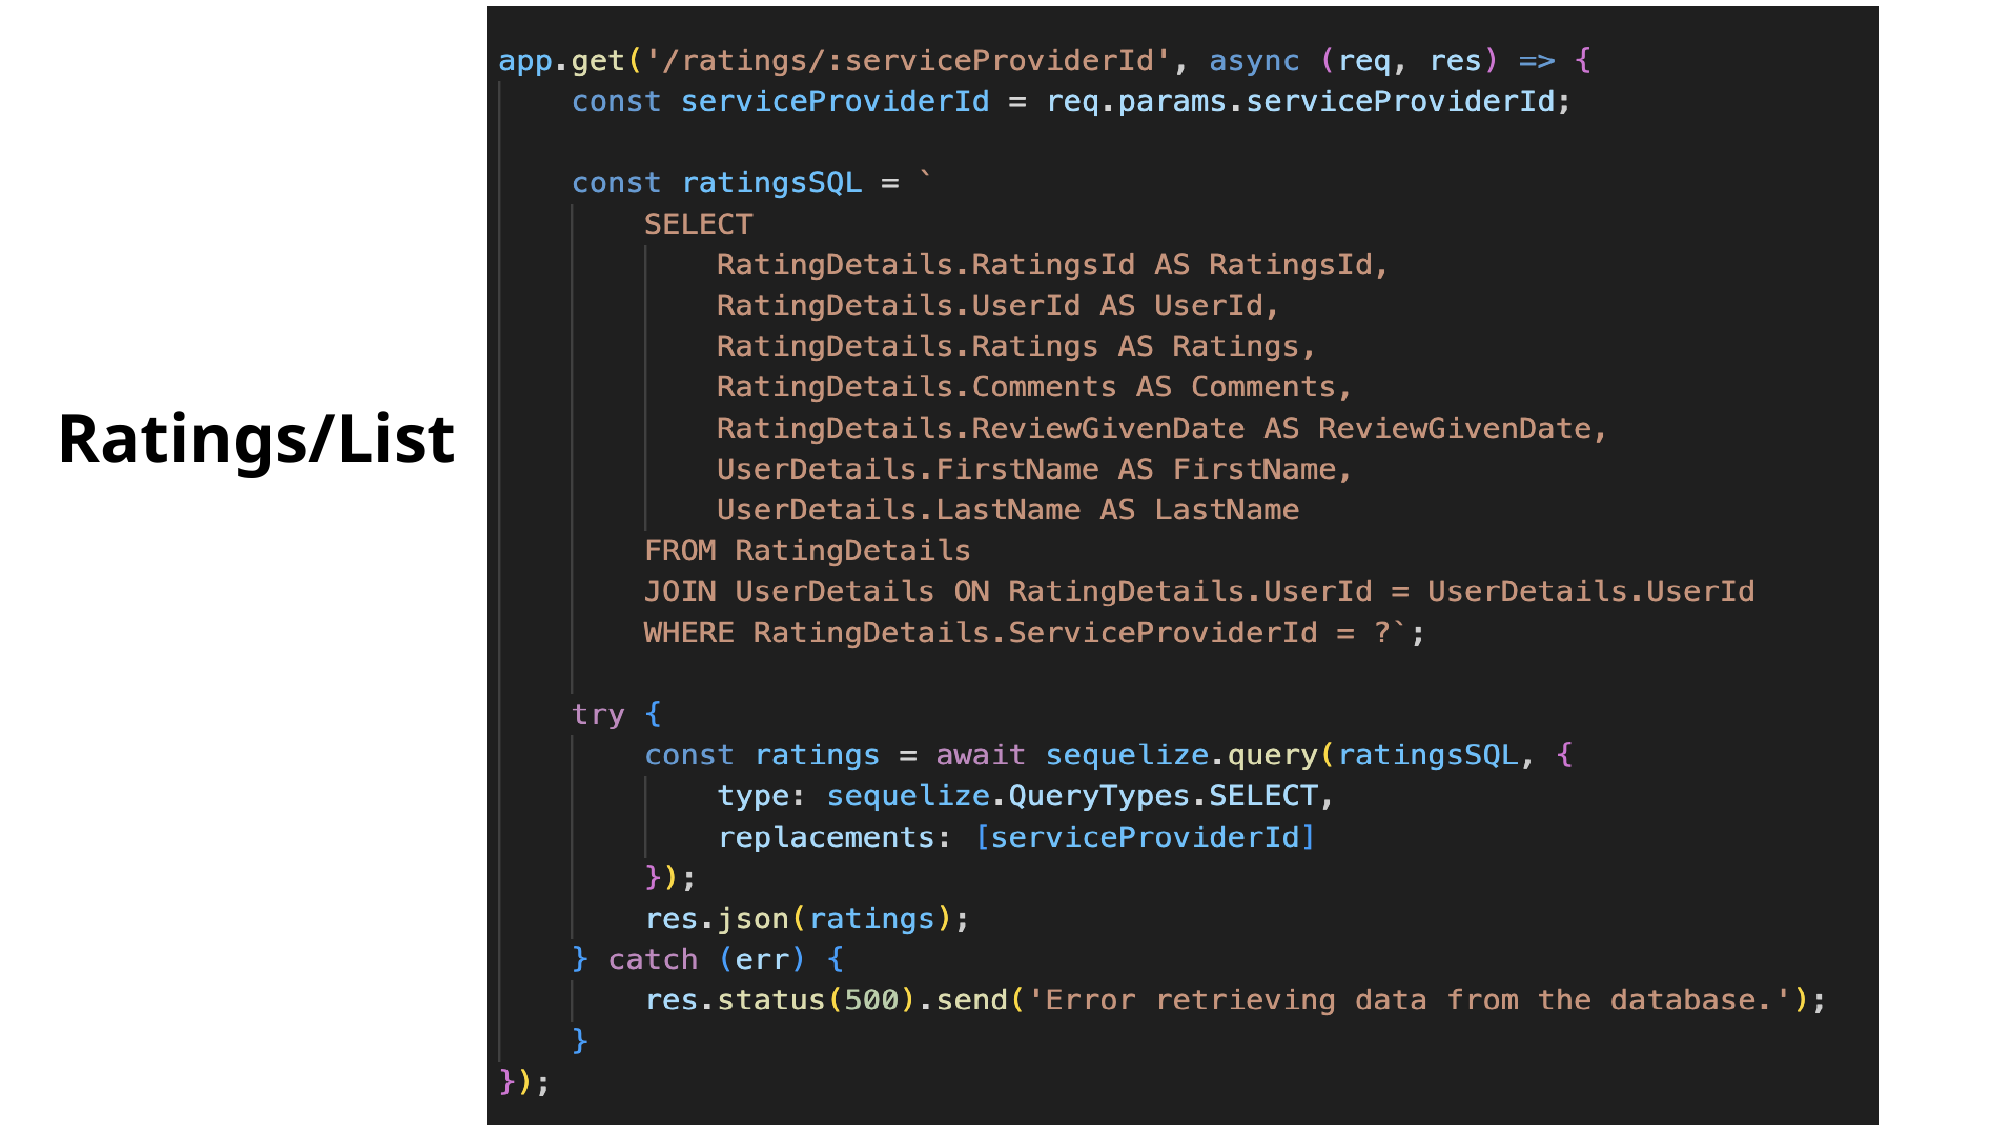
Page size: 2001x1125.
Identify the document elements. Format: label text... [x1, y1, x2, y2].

text_box Ratings/List [41, 337, 487, 557]
picture [487, 6, 1879, 1125]
